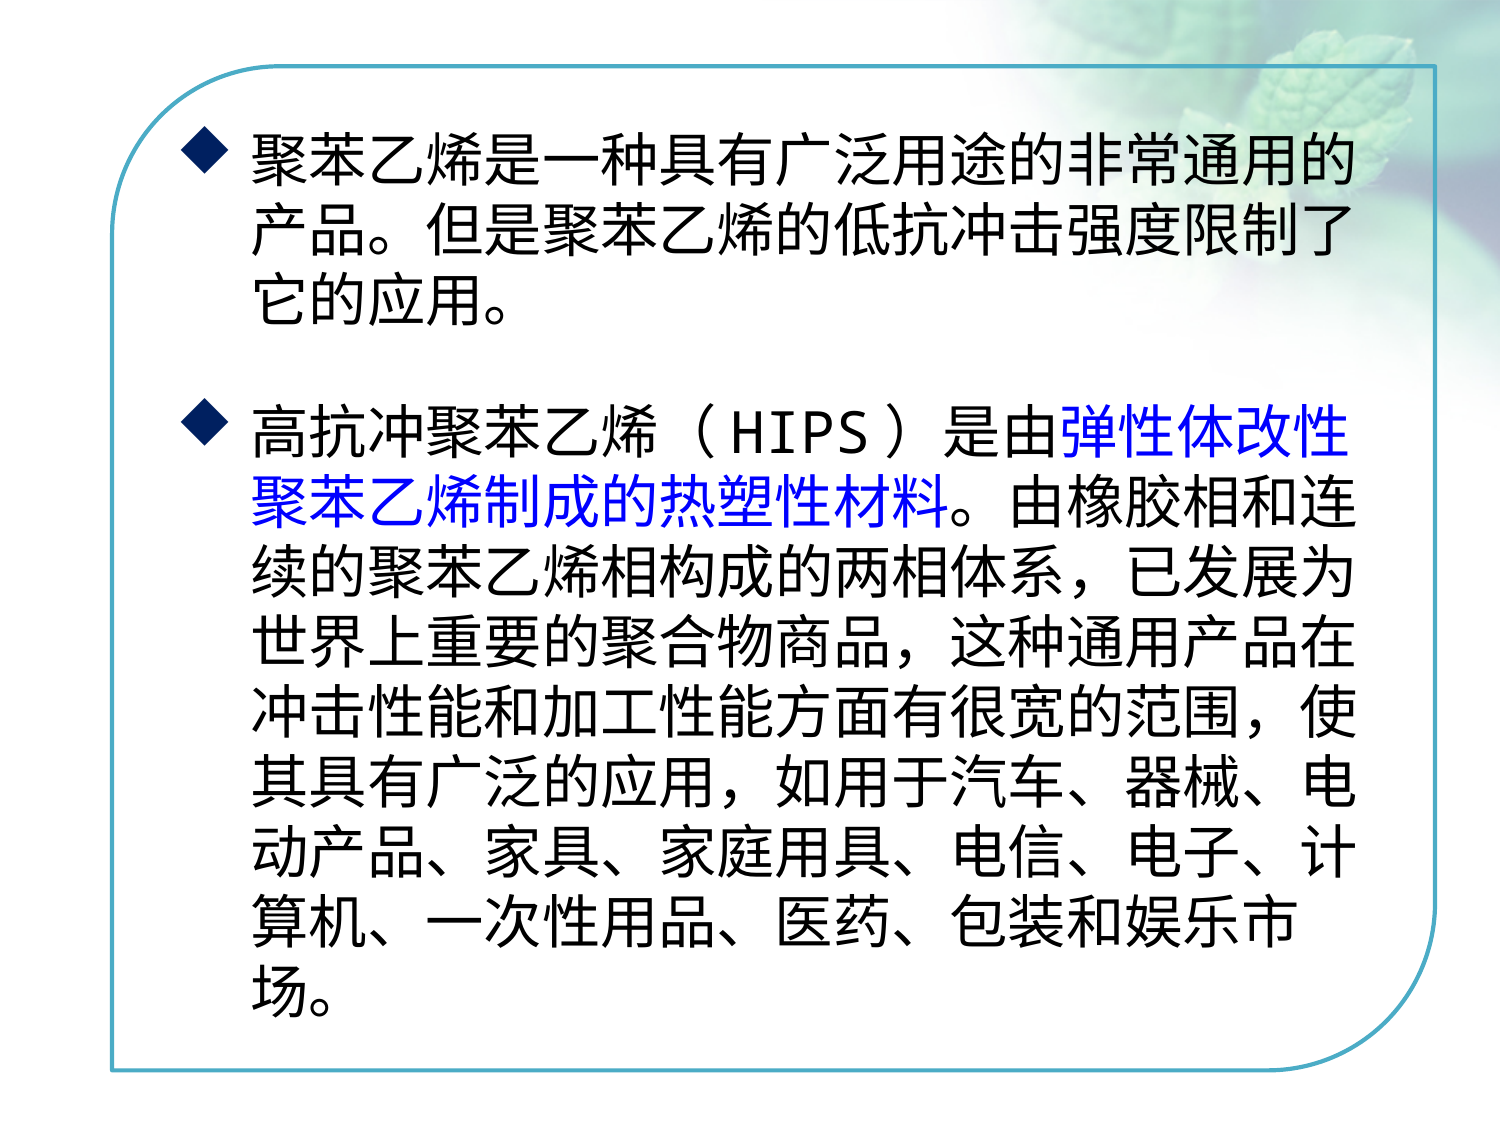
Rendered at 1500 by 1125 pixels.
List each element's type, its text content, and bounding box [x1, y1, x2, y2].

picture [0, 0, 1500, 1125]
text_box 聚苯乙烯是一种具有广泛用途的非常通用的产品。但是聚苯乙烯的低抗冲击强度限制了它的应用。 高抗冲聚苯乙烯（HIPS）是由弹性体改性聚苯乙烯制成的热塑性材料。由橡胶相和连续的聚苯乙烯相构成的两相体系，已发展为世界上重要的聚合物商品，这种通用产品在冲击性能和加工性能方面有很宽的范围，使其具有广泛的应用，如用于汽车、器械、电动产品、家具、家庭用具、电信、电子、计算机、一次性用品、医药、包装和娱乐市场。 [109, 64, 1438, 1073]
